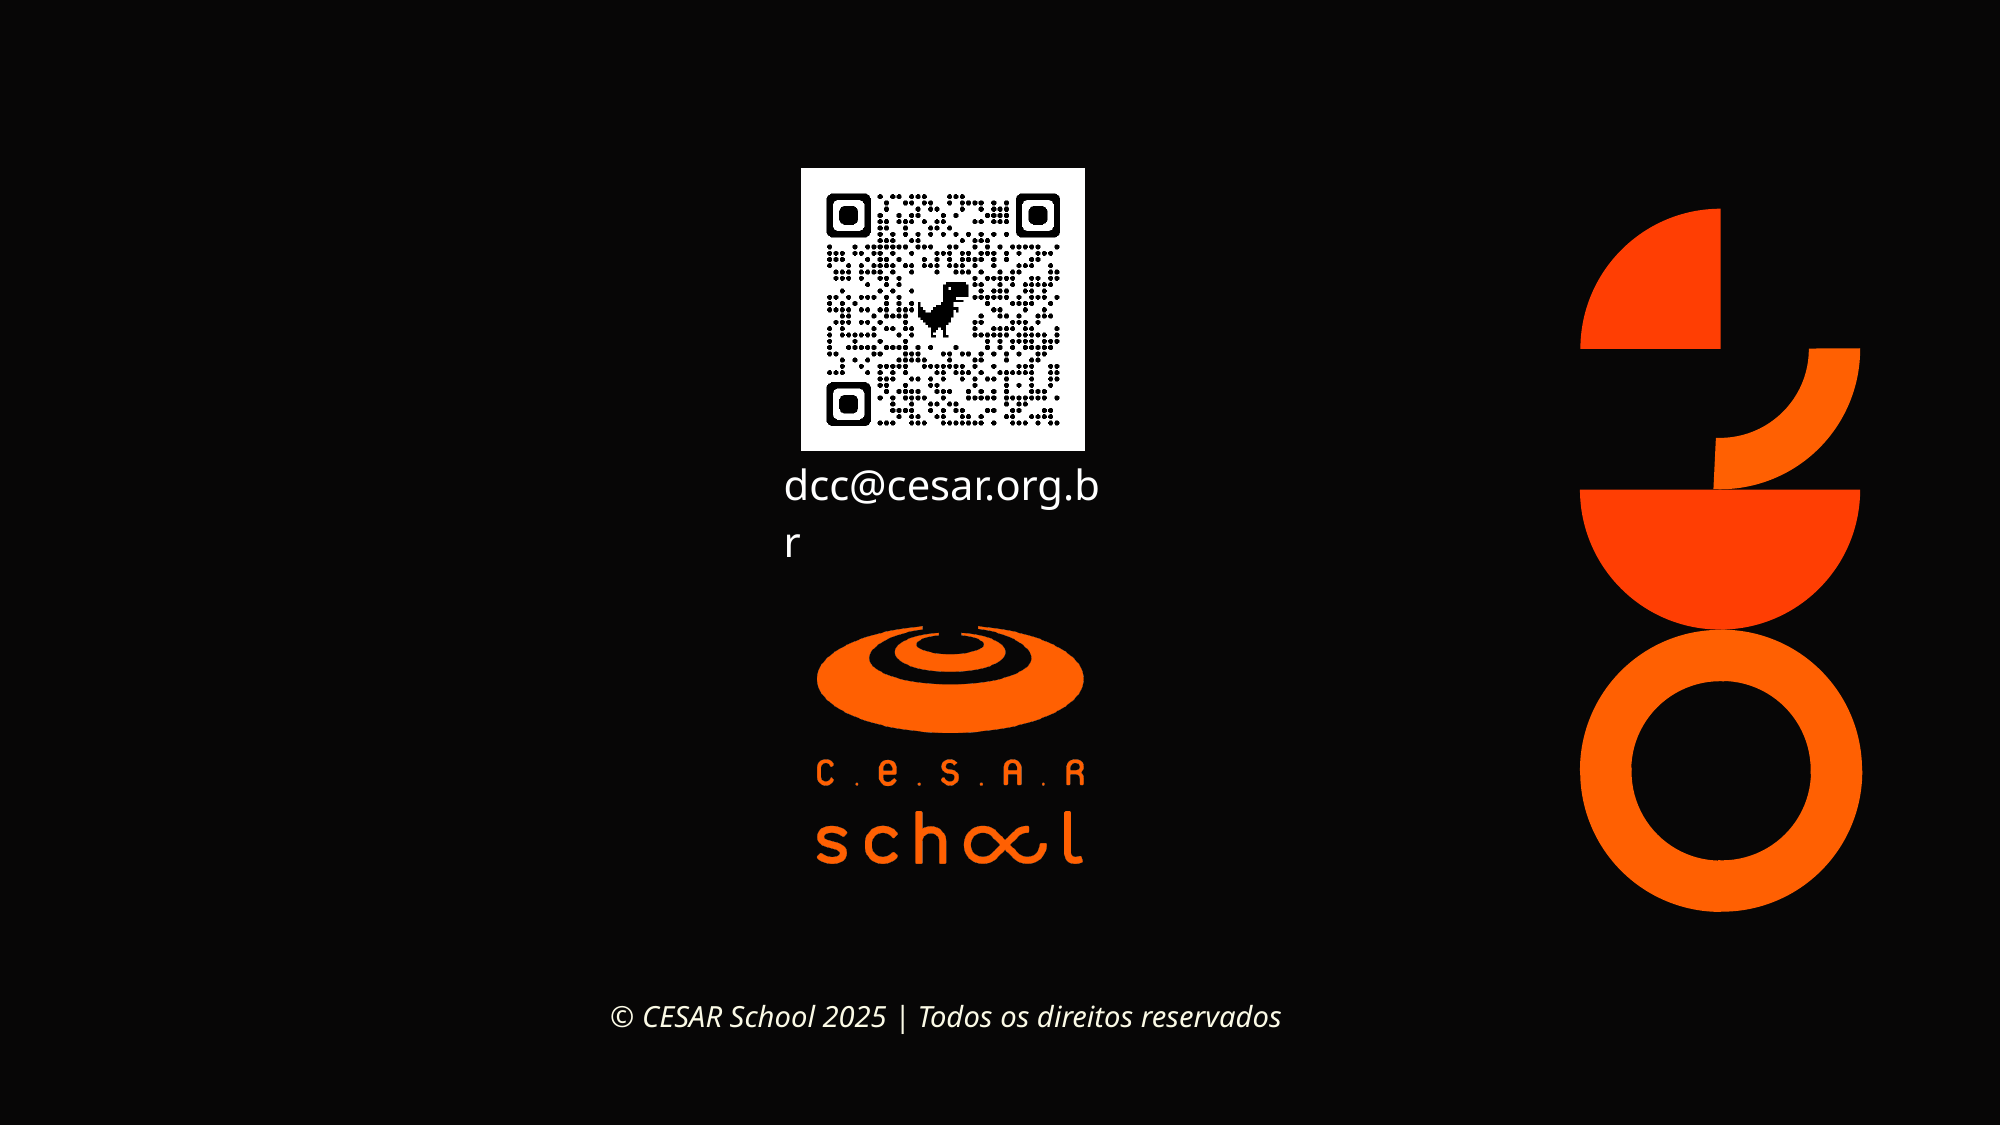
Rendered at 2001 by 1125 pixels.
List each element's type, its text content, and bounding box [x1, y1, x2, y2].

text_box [1579, 208, 1863, 913]
text_box dcc@cesar.org.br [768, 435, 1132, 581]
text_box © CESAR School 2025 | Todos os direitos reservados [560, 986, 1340, 1057]
picture [801, 167, 1085, 451]
picture [816, 625, 1084, 864]
